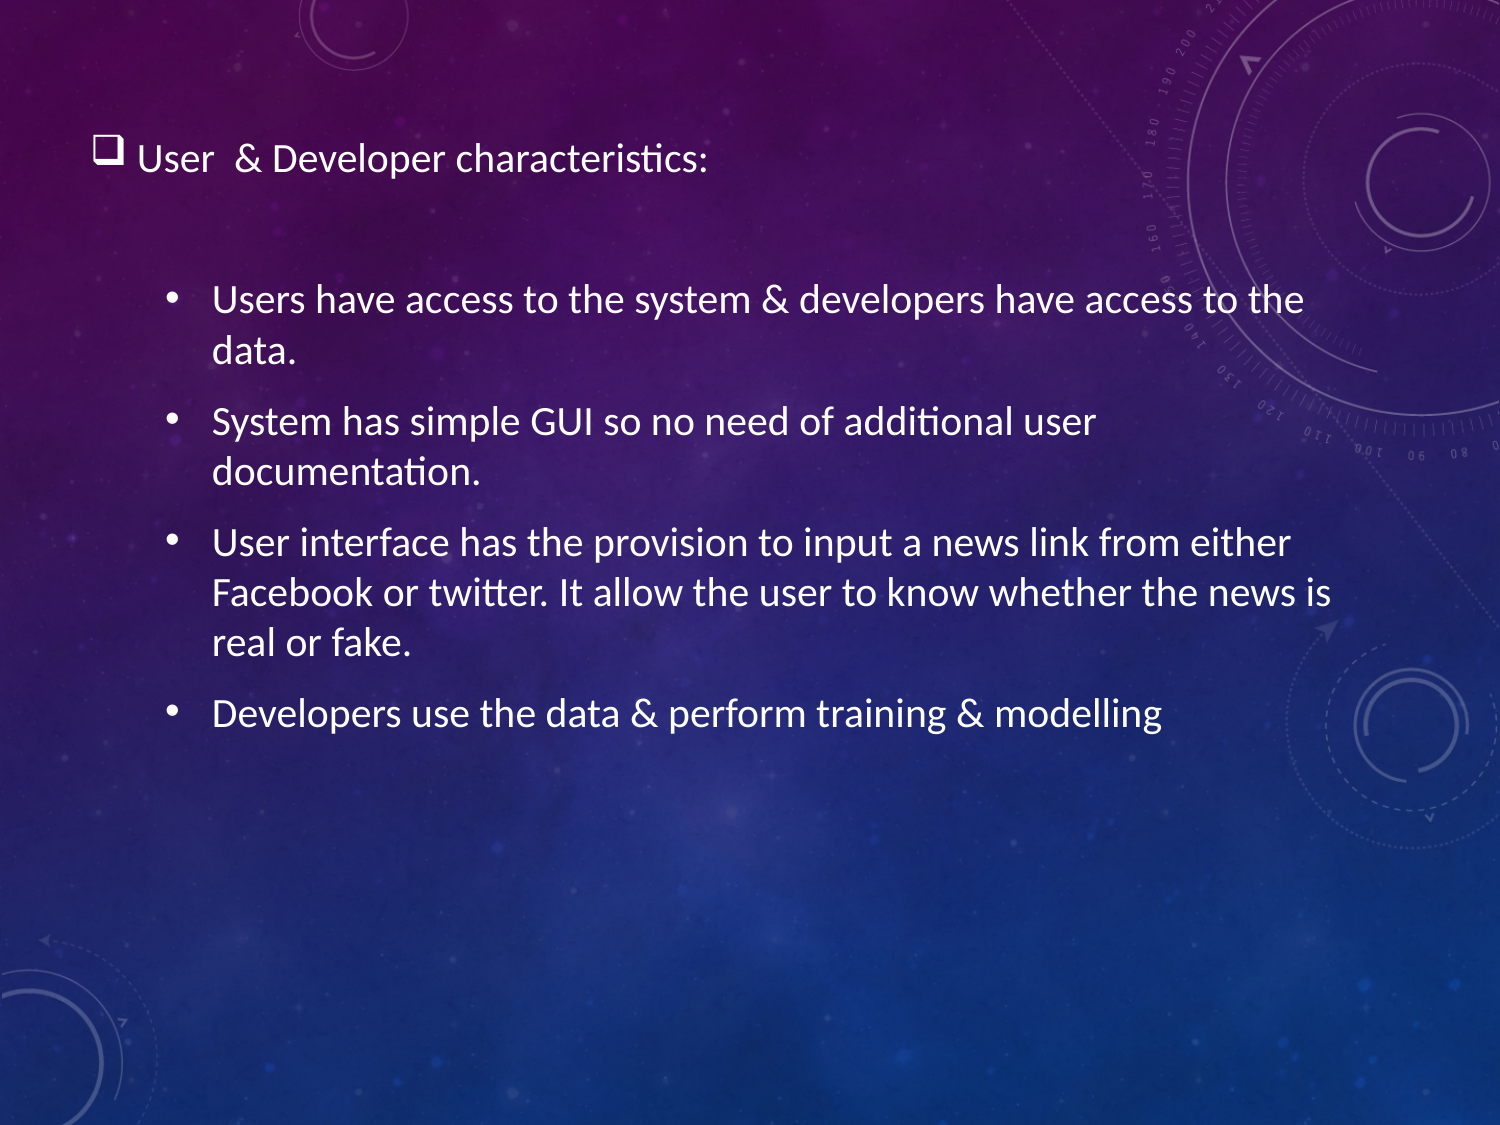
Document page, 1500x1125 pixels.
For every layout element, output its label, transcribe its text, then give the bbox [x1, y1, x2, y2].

list User & Developer characteristics: Users have access to the system & developers have access to the data. System has simple GUI so no need of additional user documentation. User interface has the provision to input a news link from either Facebook or twitter. It allow the user to know whether the news is real or fake. Developers use the data & perform training & modelling [75, 66, 1350, 950]
picture [0, 0, 1500, 1125]
